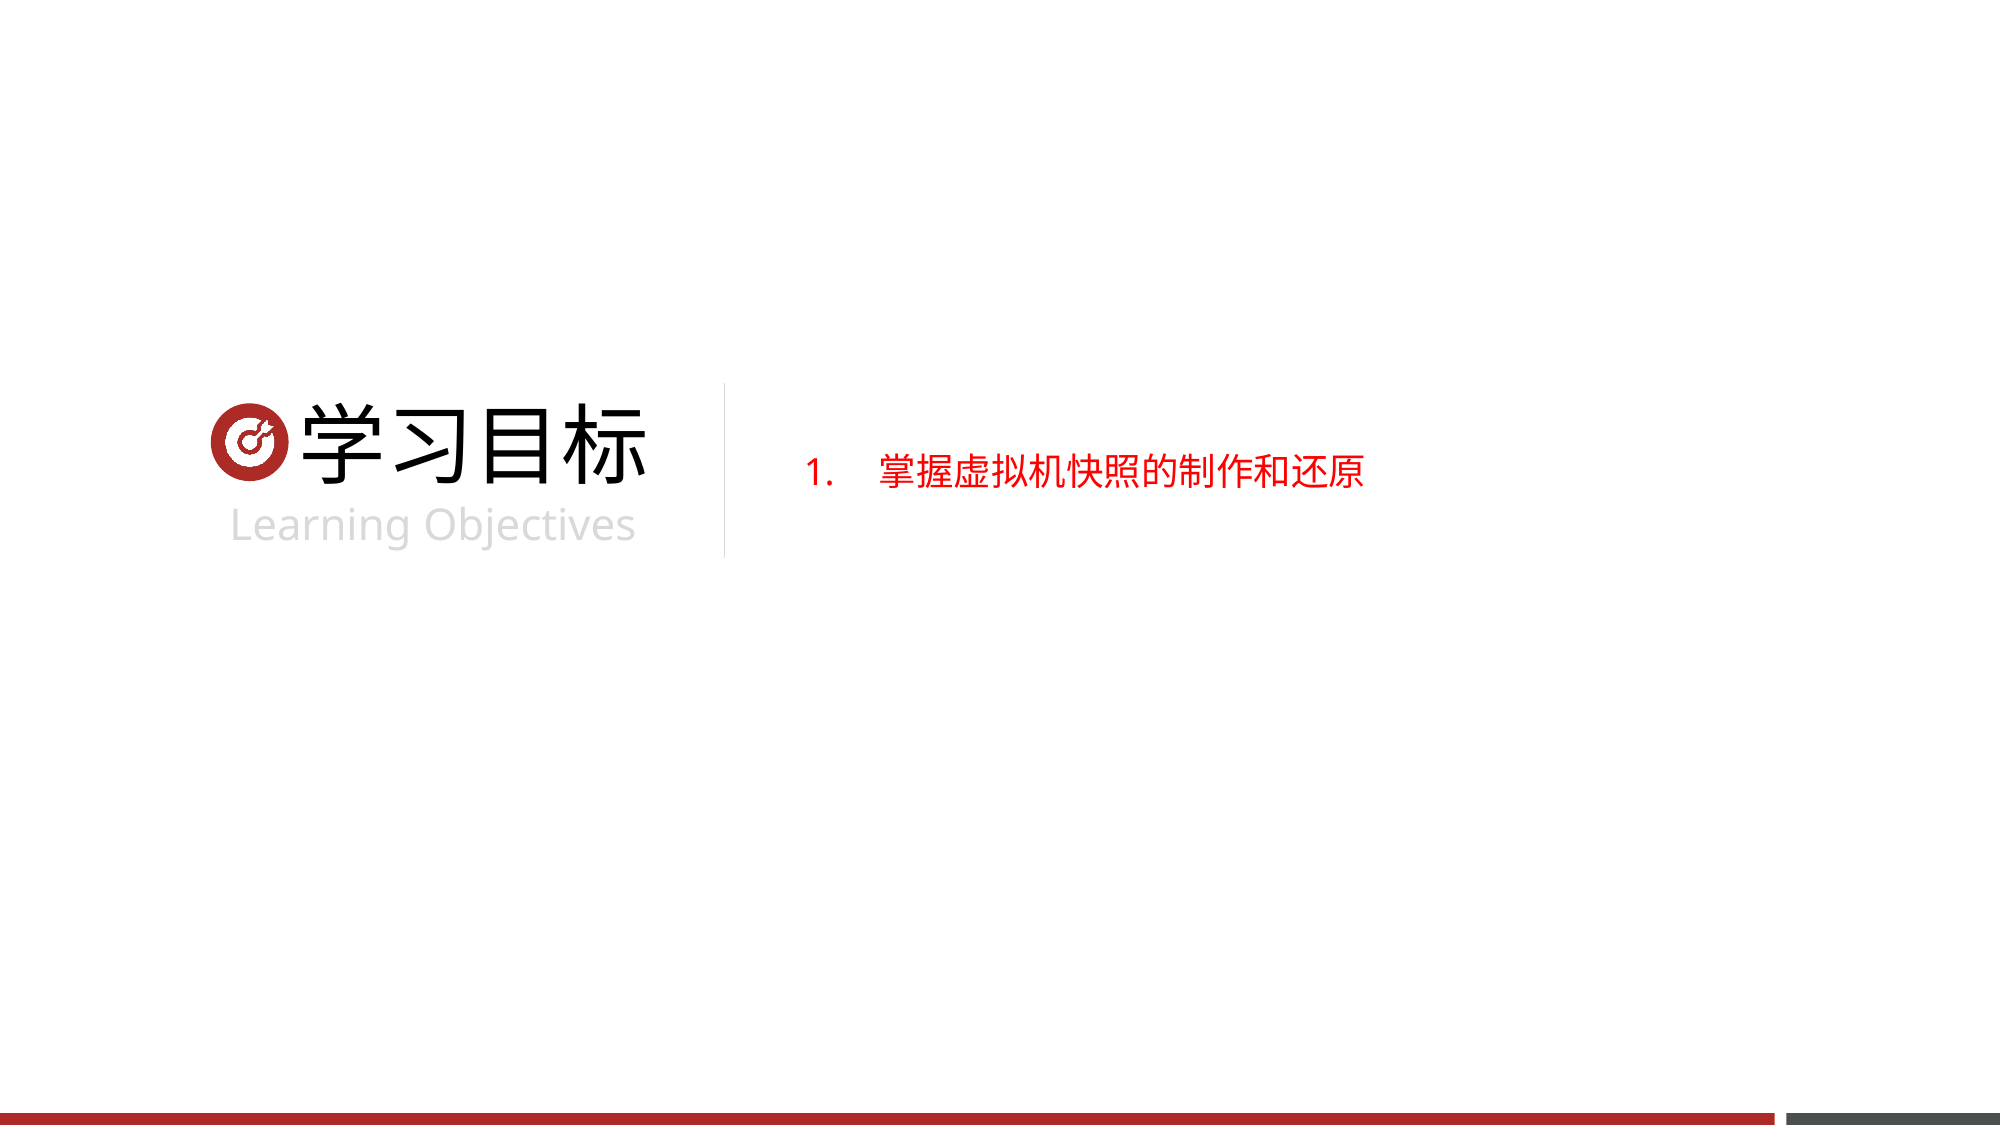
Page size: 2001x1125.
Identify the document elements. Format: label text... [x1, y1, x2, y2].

picture [216, 408, 283, 476]
list 掌握虚拟机快照的制作和还原 [789, 235, 1823, 661]
